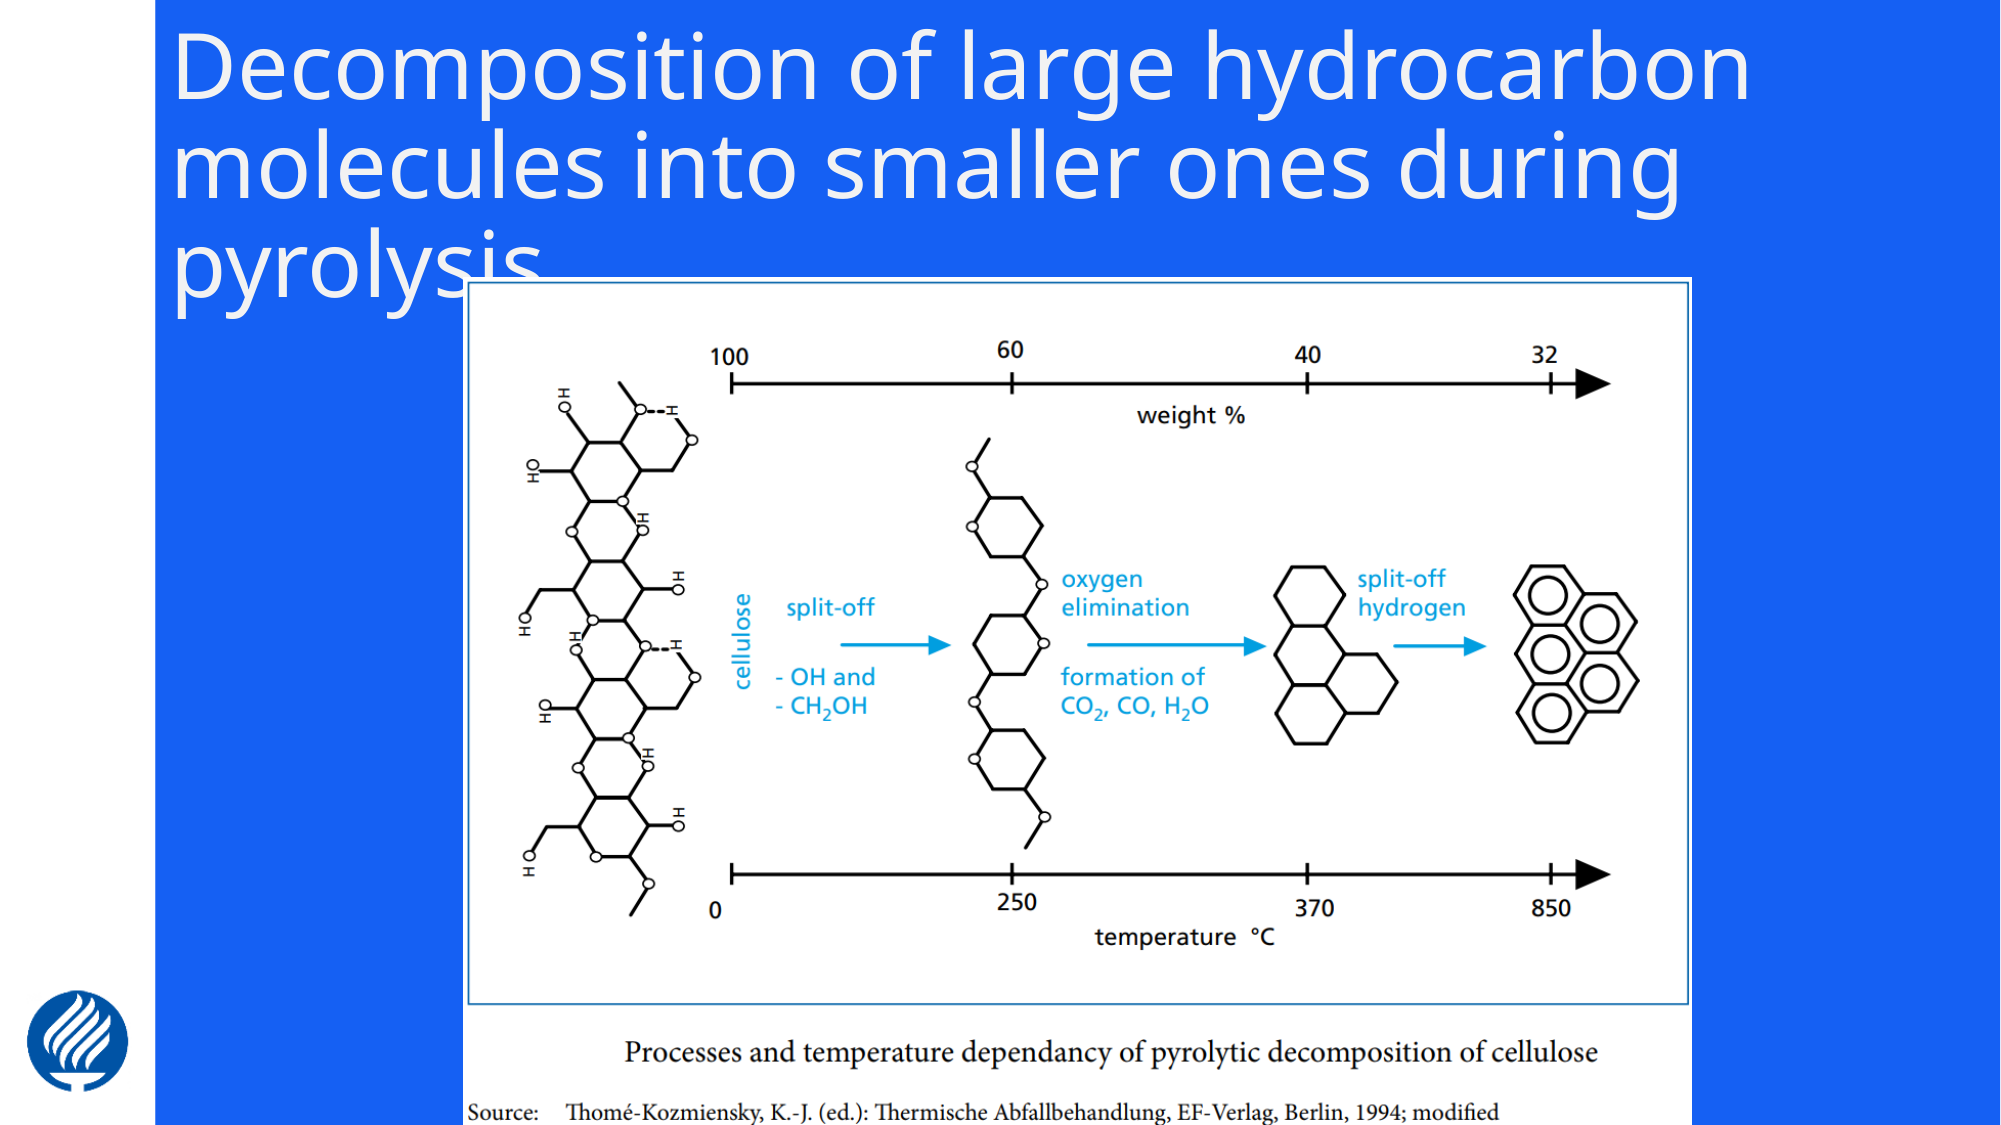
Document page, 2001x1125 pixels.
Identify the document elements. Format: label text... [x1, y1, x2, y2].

picture [0, 0, 2001, 1125]
title Decomposition of large hydrocarbon molecules into smaller ones during pyrolysis [155, 59, 2000, 278]
